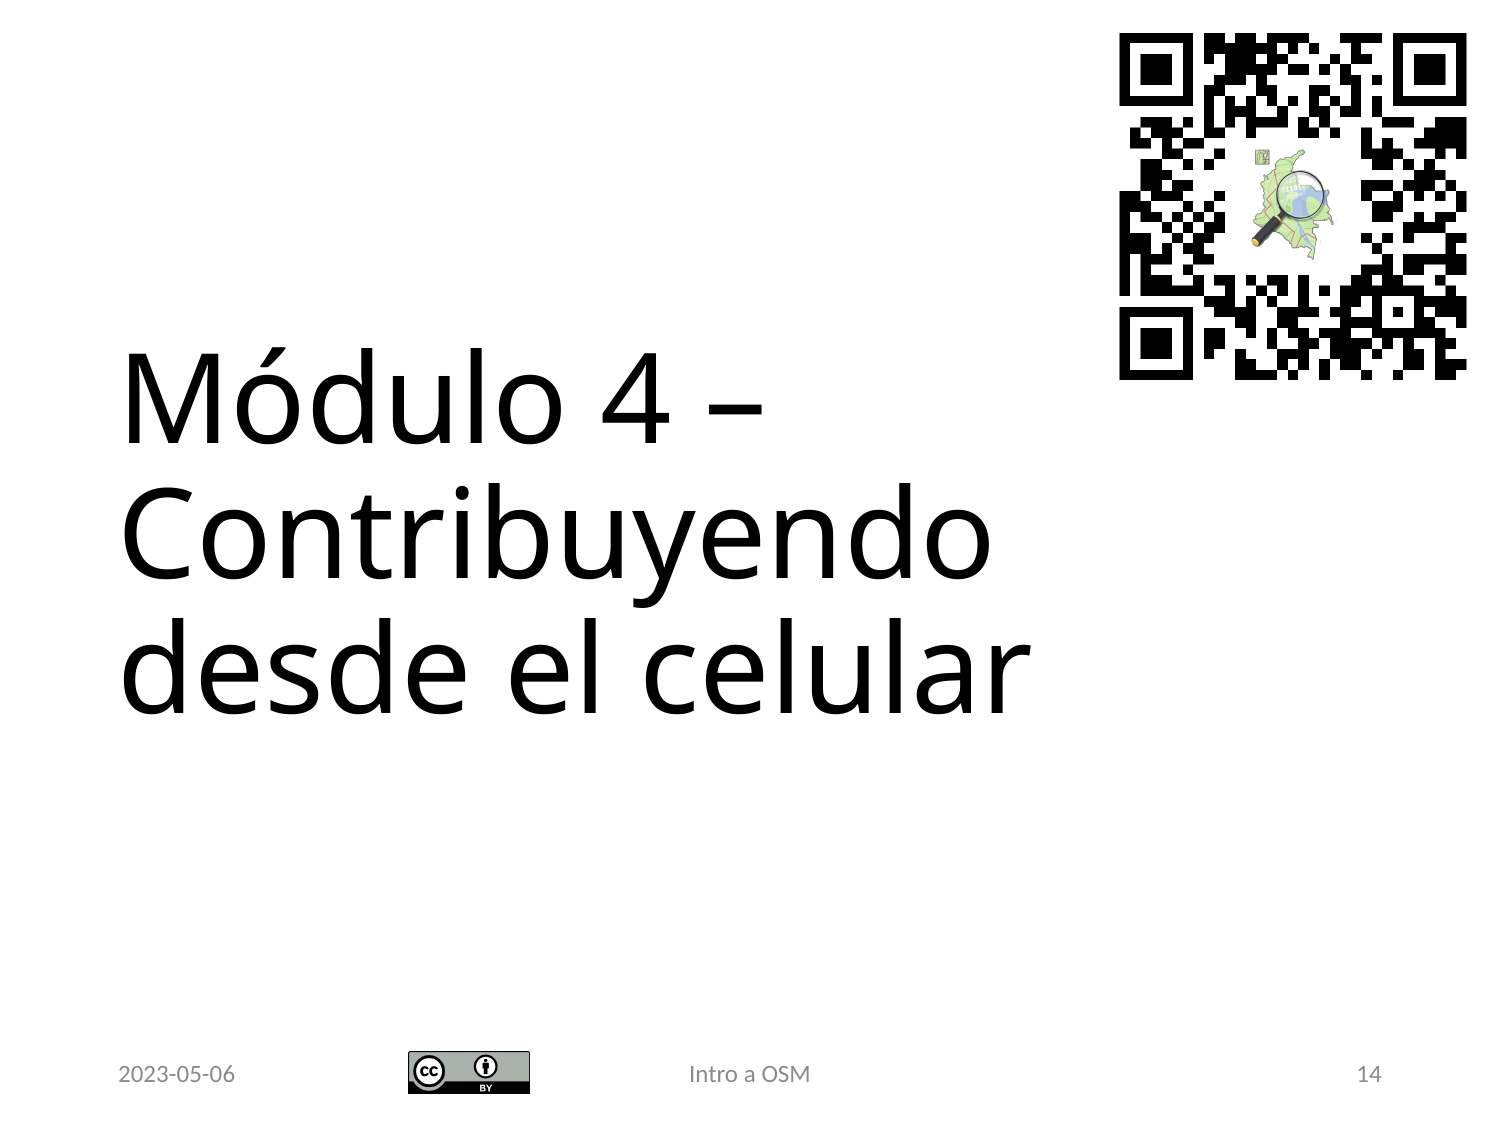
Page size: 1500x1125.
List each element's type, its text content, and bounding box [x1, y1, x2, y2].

title Módulo 4 – Contribuyendo desde el celular [102, 280, 1397, 749]
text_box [1086, 0, 1500, 414]
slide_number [103, 1042, 441, 1103]
picture [441, 1051, 496, 1094]
slide_number 14 [1059, 1042, 1397, 1103]
footer Intro a OSM [496, 1042, 1004, 1103]
